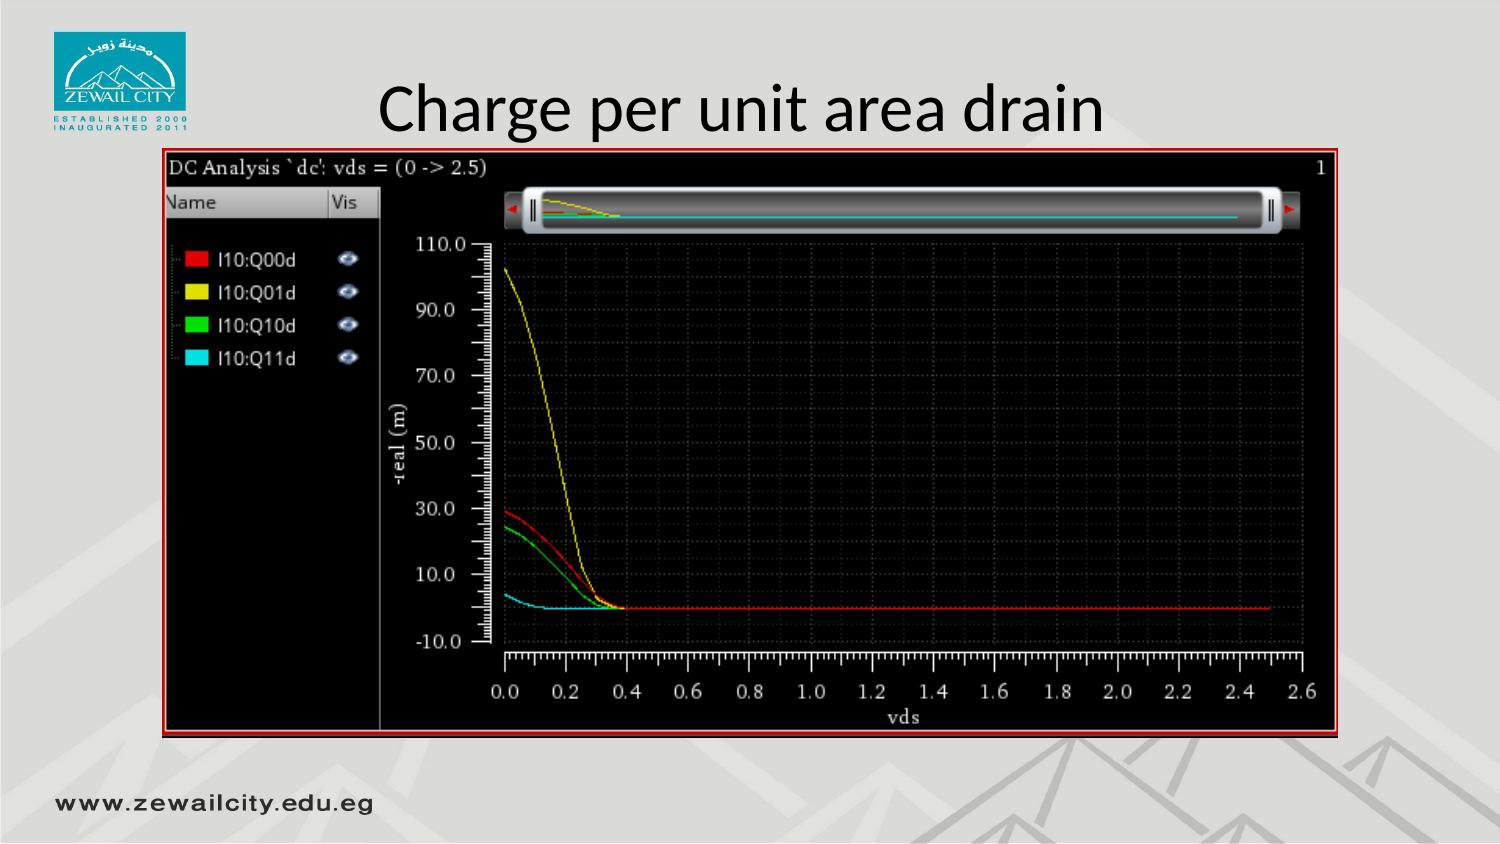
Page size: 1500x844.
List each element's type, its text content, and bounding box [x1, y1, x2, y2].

picture [0, 0, 1500, 844]
title Charge per unit area drain [75, 33, 1425, 175]
